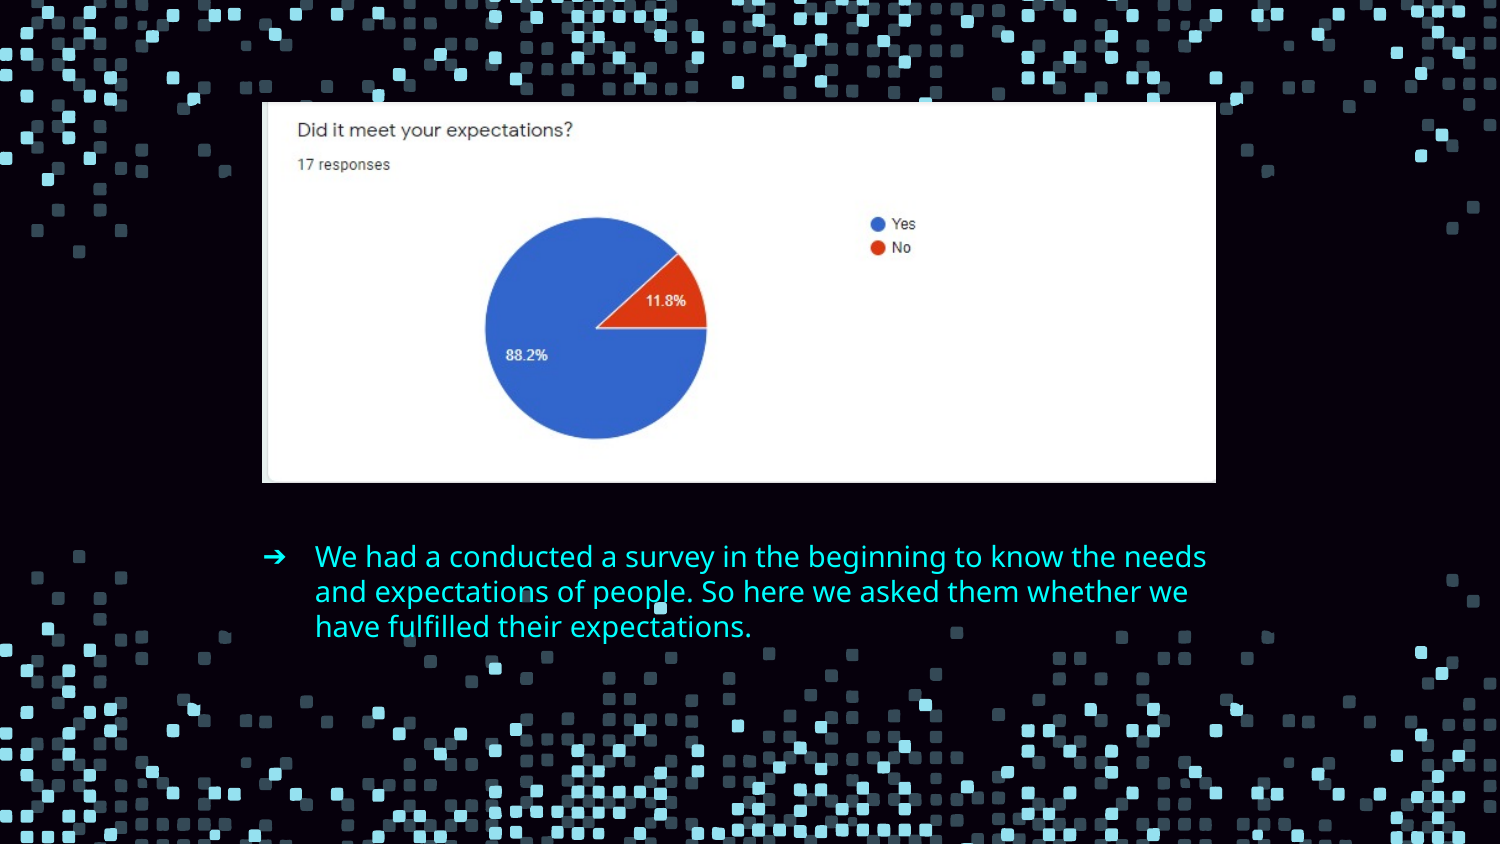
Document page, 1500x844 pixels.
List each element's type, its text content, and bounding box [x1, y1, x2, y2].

picture [262, 101, 1216, 483]
subtitle We had a conducted a survey in the beginning to know the needs and expectations of people. So here we asked them whether we have fulfilled their expectations. [224, 523, 1276, 656]
